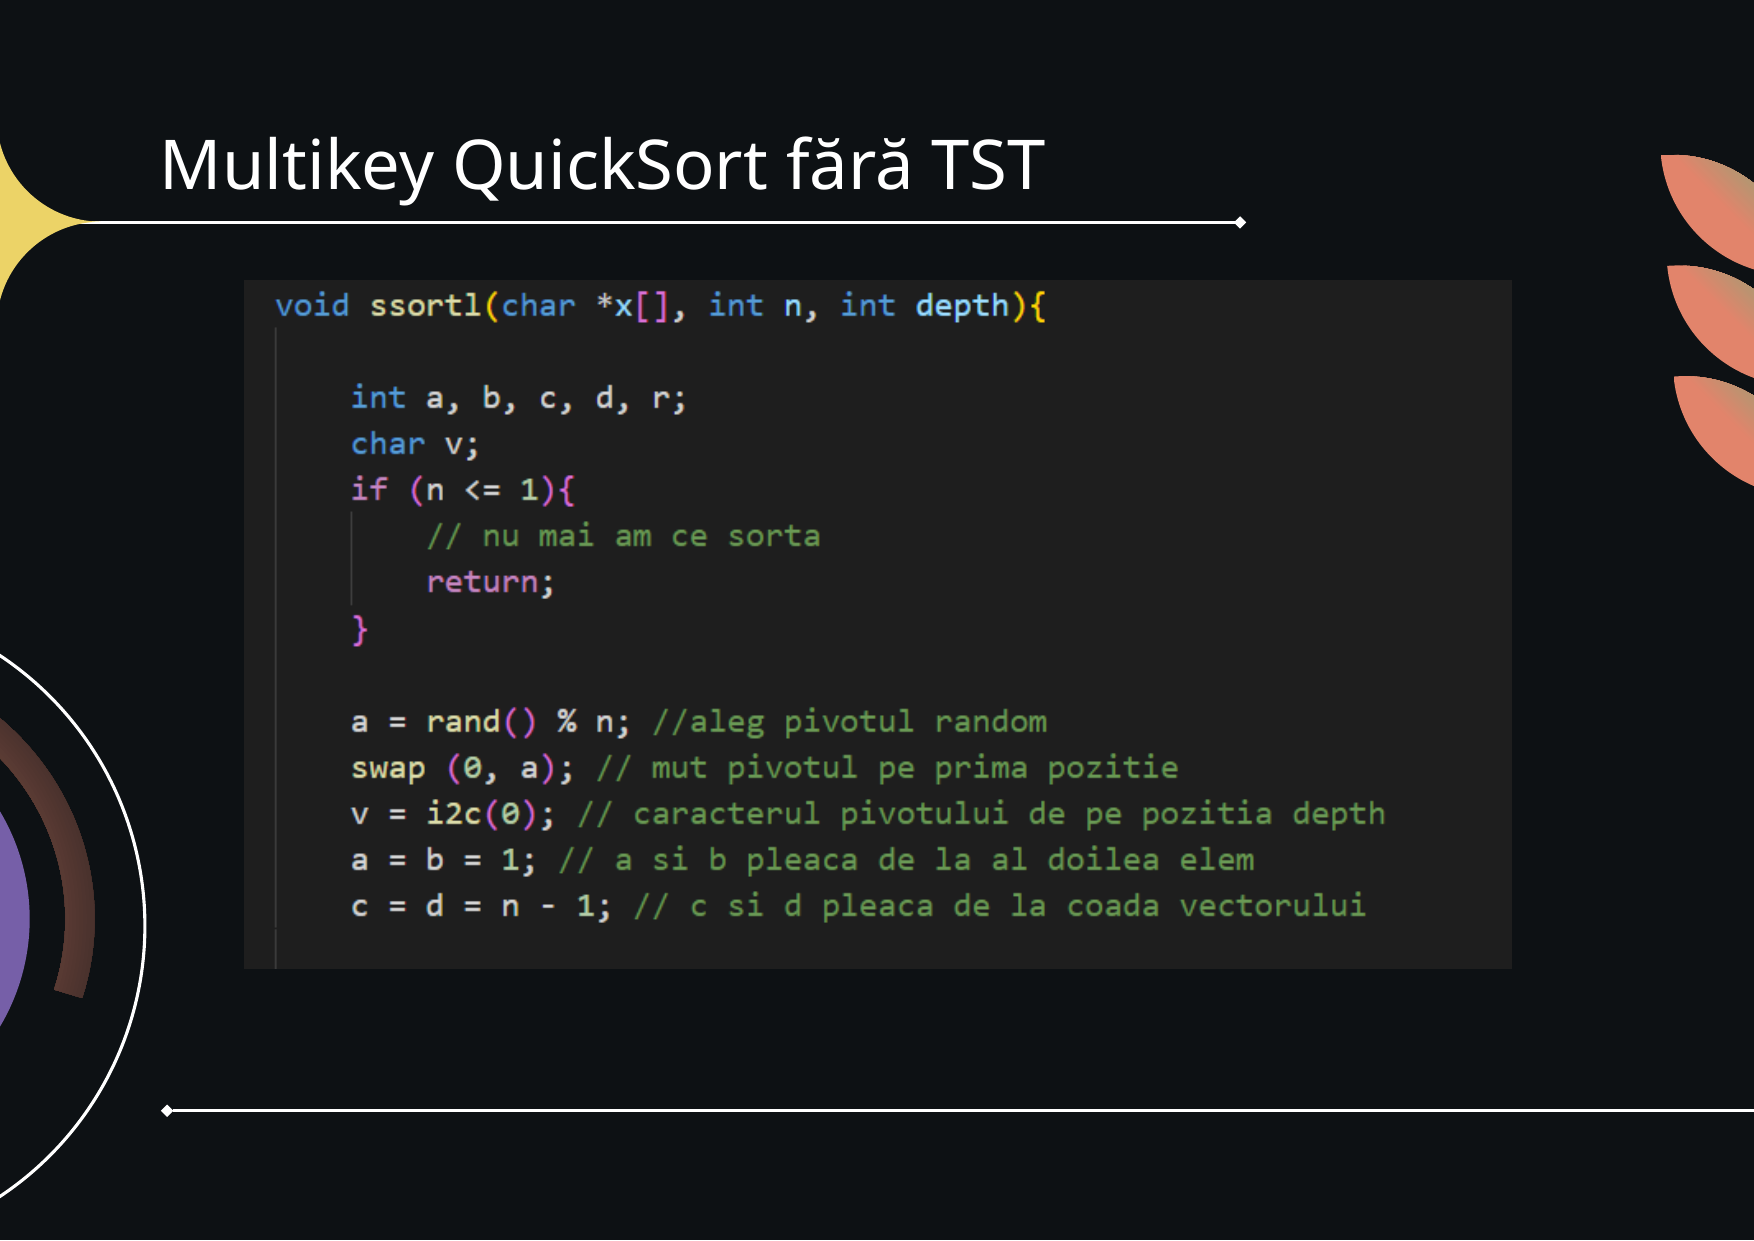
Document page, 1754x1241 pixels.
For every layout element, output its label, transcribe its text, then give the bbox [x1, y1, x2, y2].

title Multikey QuickSort fără TST [144, 105, 1229, 183]
picture [244, 279, 1513, 970]
